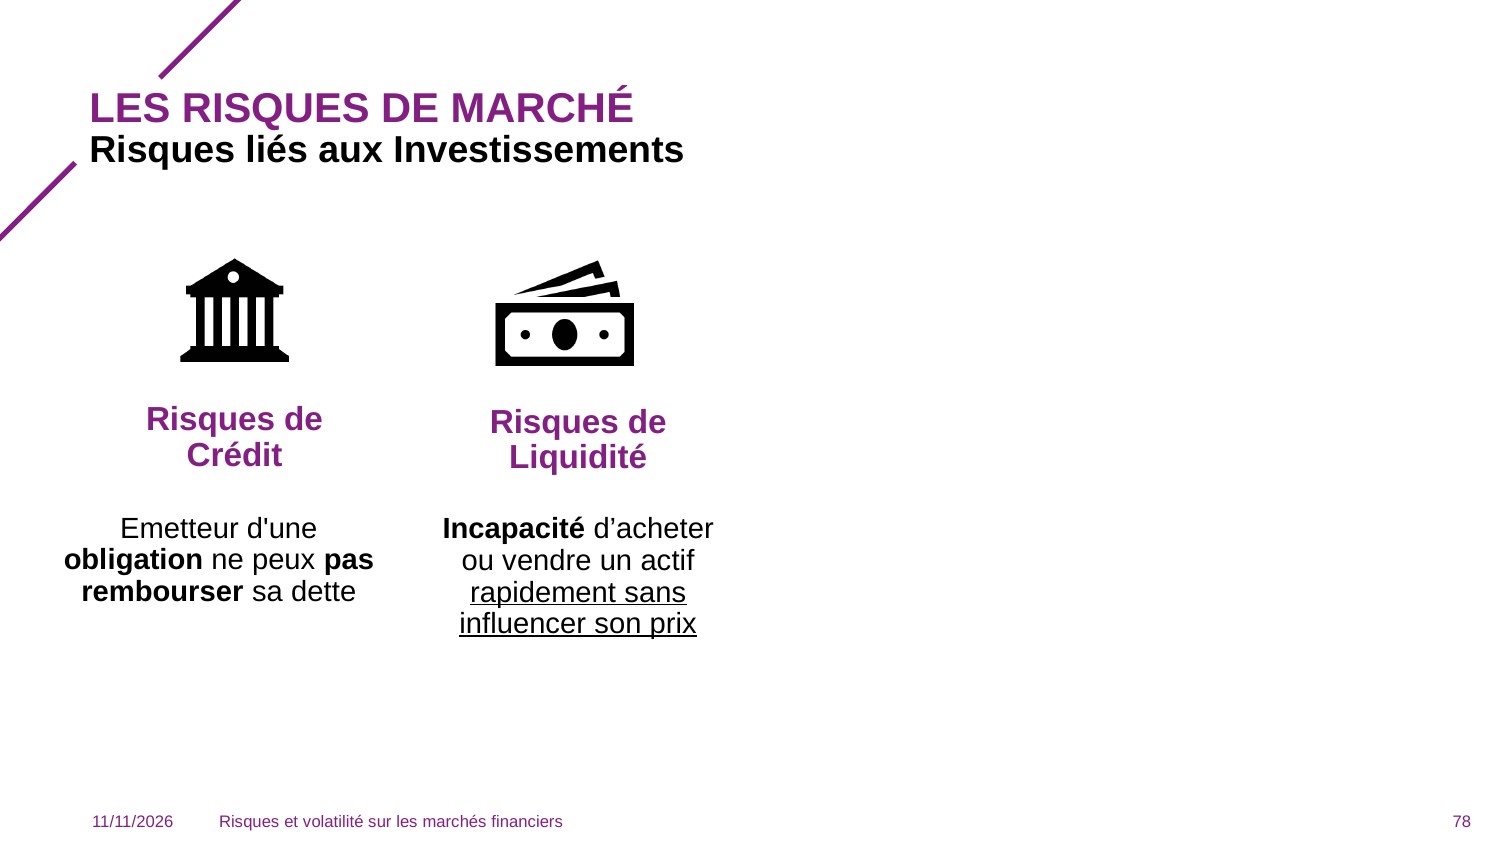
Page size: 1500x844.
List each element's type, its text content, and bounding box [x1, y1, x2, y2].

slide_number 78 [1387, 797, 1487, 844]
text_box Risques de Crédit [91, 328, 378, 548]
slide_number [77, 797, 205, 844]
list Emetteur d'une obligation ne peux pas rembourser sa dette [47, 450, 391, 670]
list Risques liés aux Investissements [74, 132, 1385, 220]
text_box Risques de Liquidité Incapacité d’acheter ou vendre un actif rapidement sans influencer son prix [417, 367, 740, 677]
picture [166, 241, 303, 379]
title Les risques de marché [74, 86, 1385, 132]
footer Risques et volatilité sur les marchés financiers [205, 797, 1385, 844]
picture [489, 240, 640, 391]
